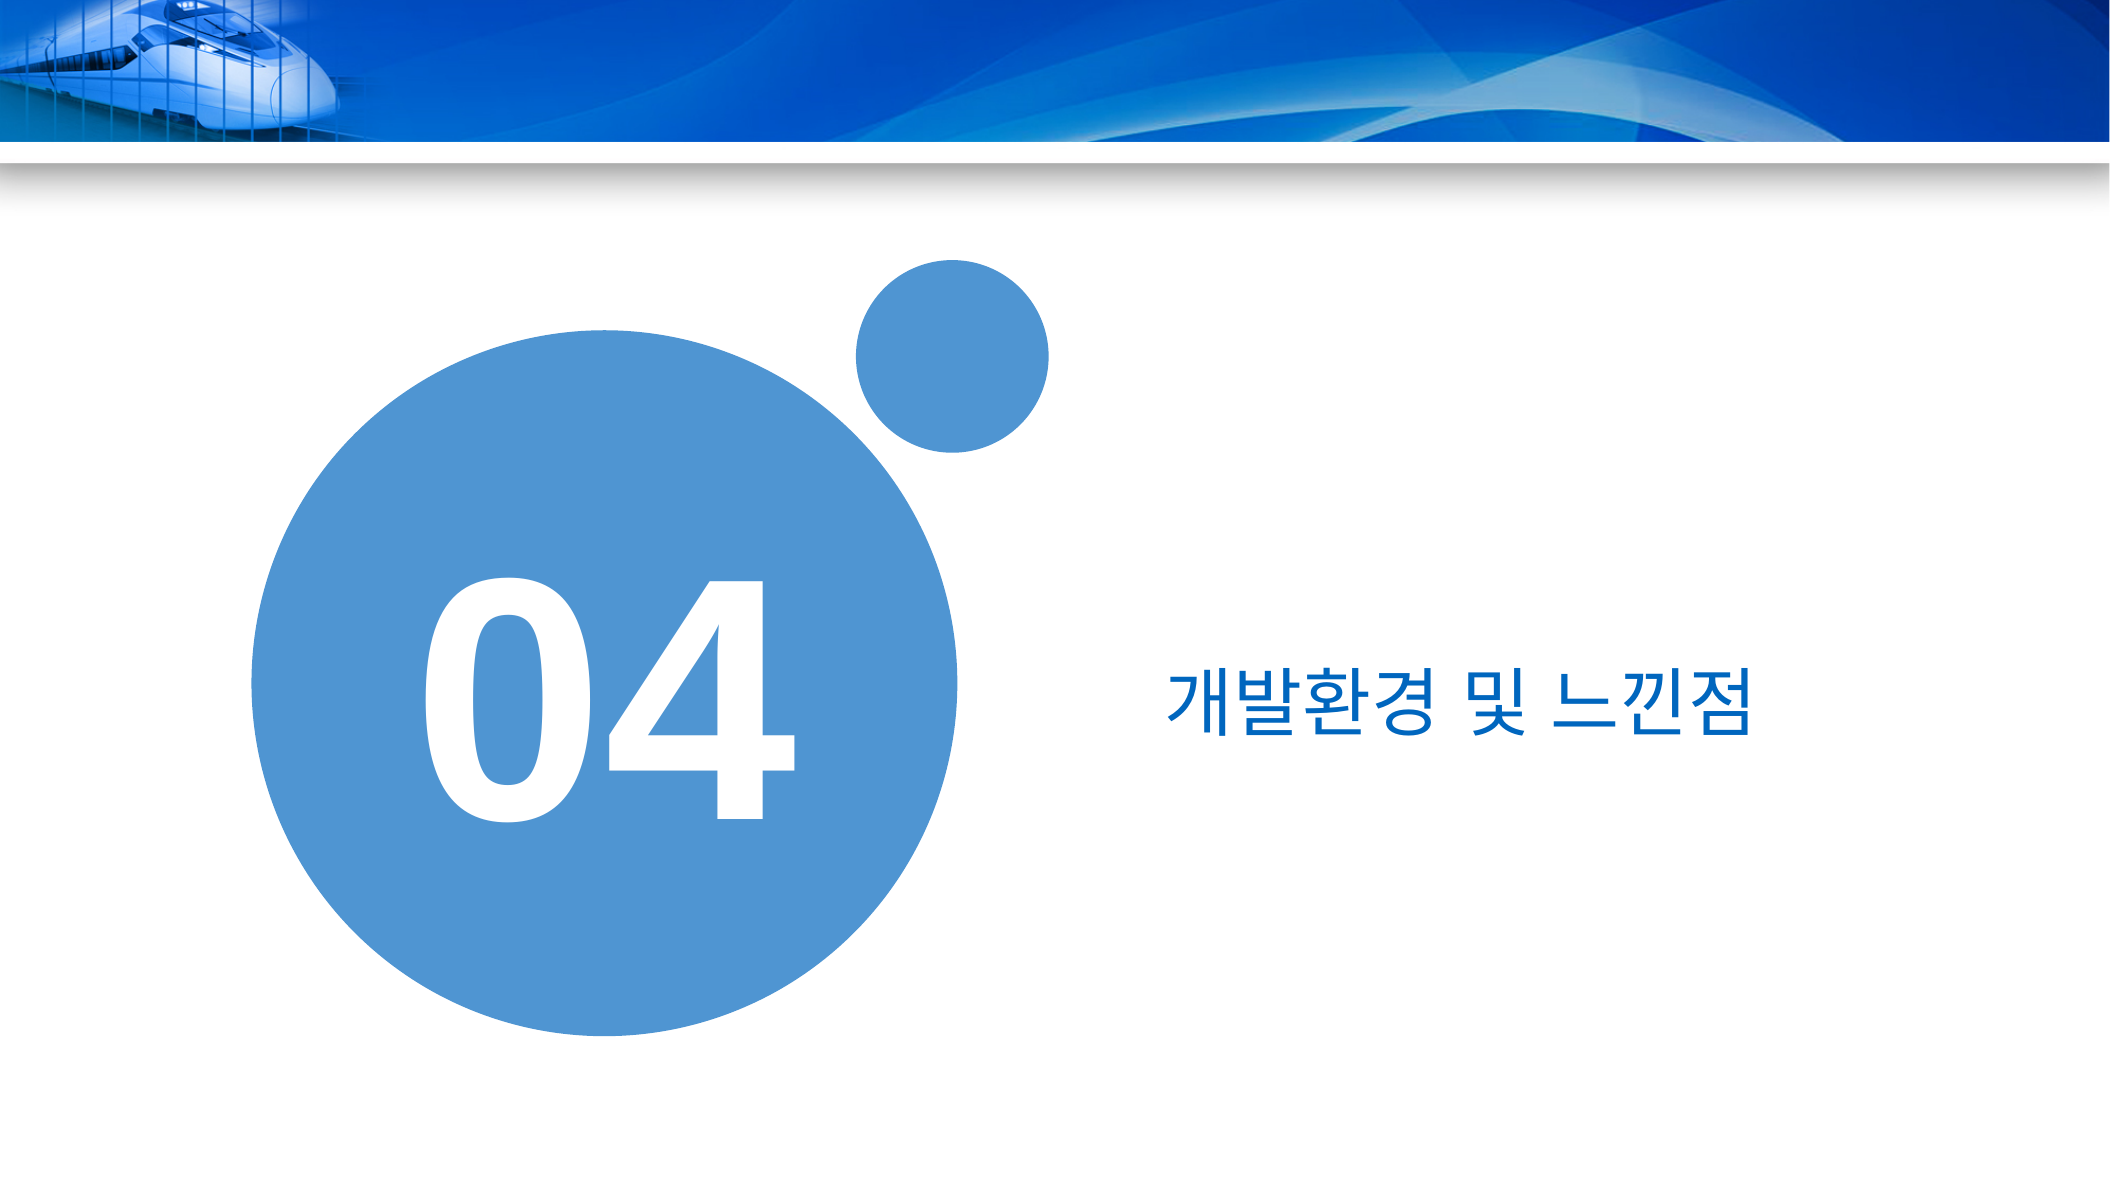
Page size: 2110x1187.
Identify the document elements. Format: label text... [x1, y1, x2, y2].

text_box 04 [355, 473, 854, 889]
text_box [855, 260, 1049, 453]
picture [0, 0, 2110, 1187]
text_box [251, 330, 958, 1037]
text_box 개발환경 및 느낀점 [1090, 630, 2110, 754]
